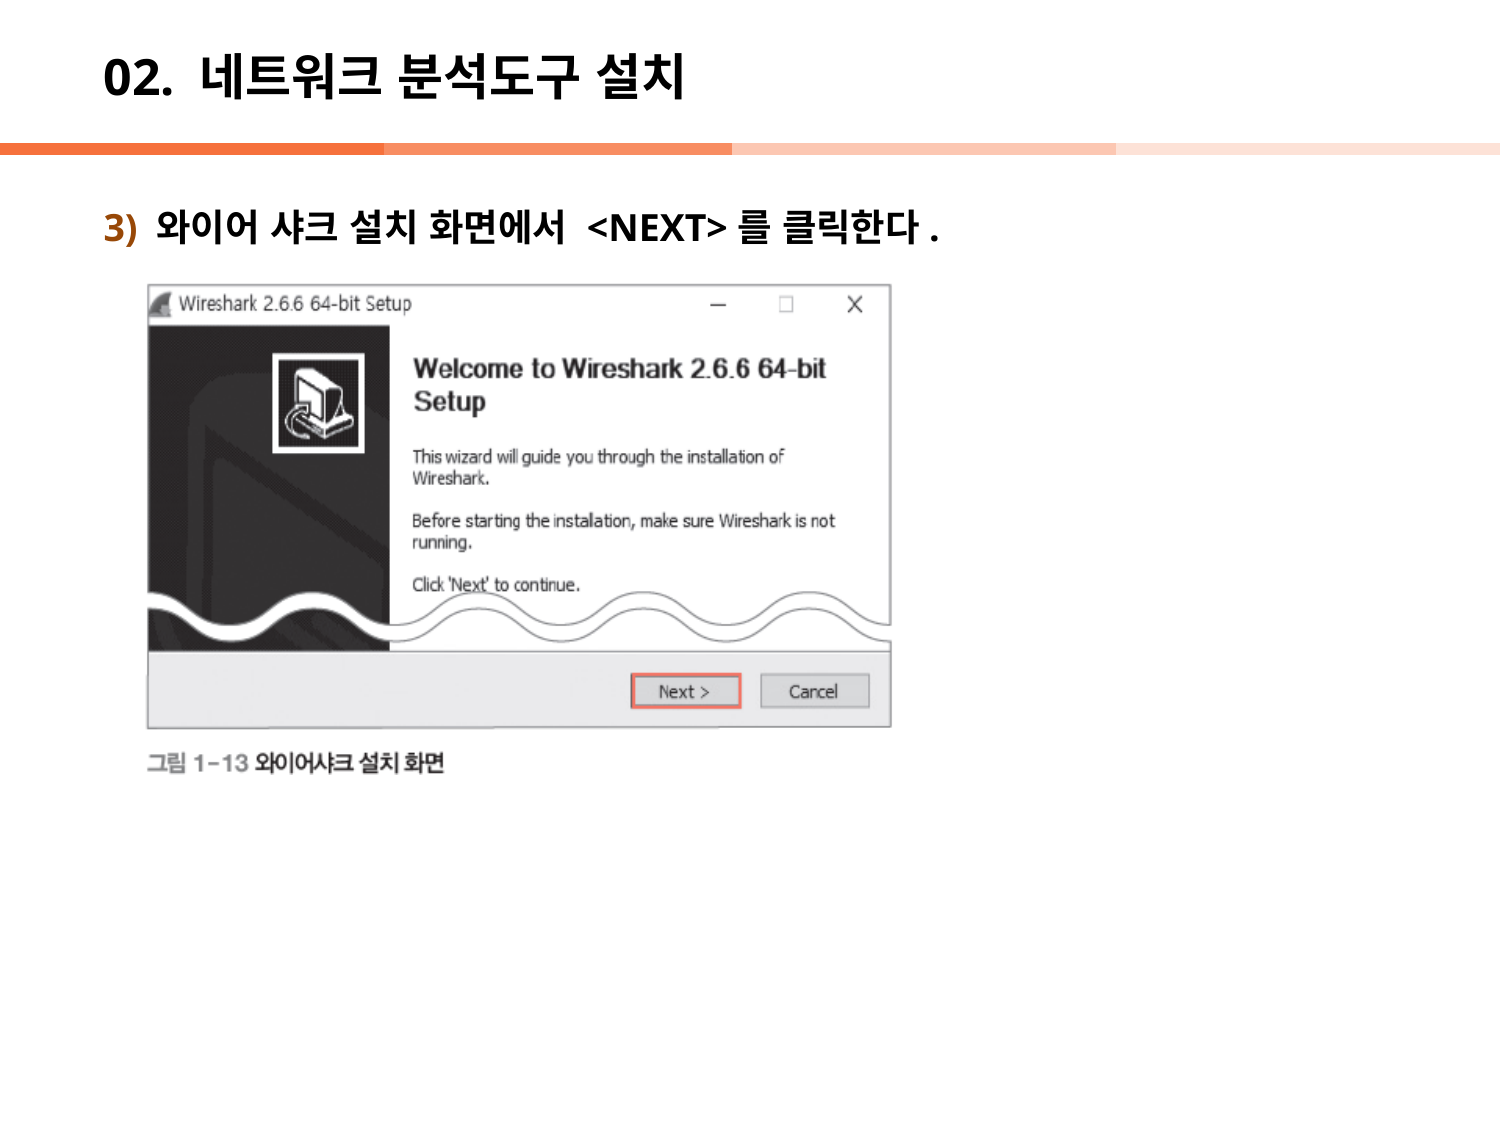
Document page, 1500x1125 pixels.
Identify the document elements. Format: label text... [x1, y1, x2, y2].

title 02. 네트워크 분석도구 설치 [88, 30, 1330, 121]
list 3) 와이어 샤크 설치 화면에서 <NEXT>를 클릭한다. [88, 196, 1436, 1083]
picture [135, 278, 904, 775]
